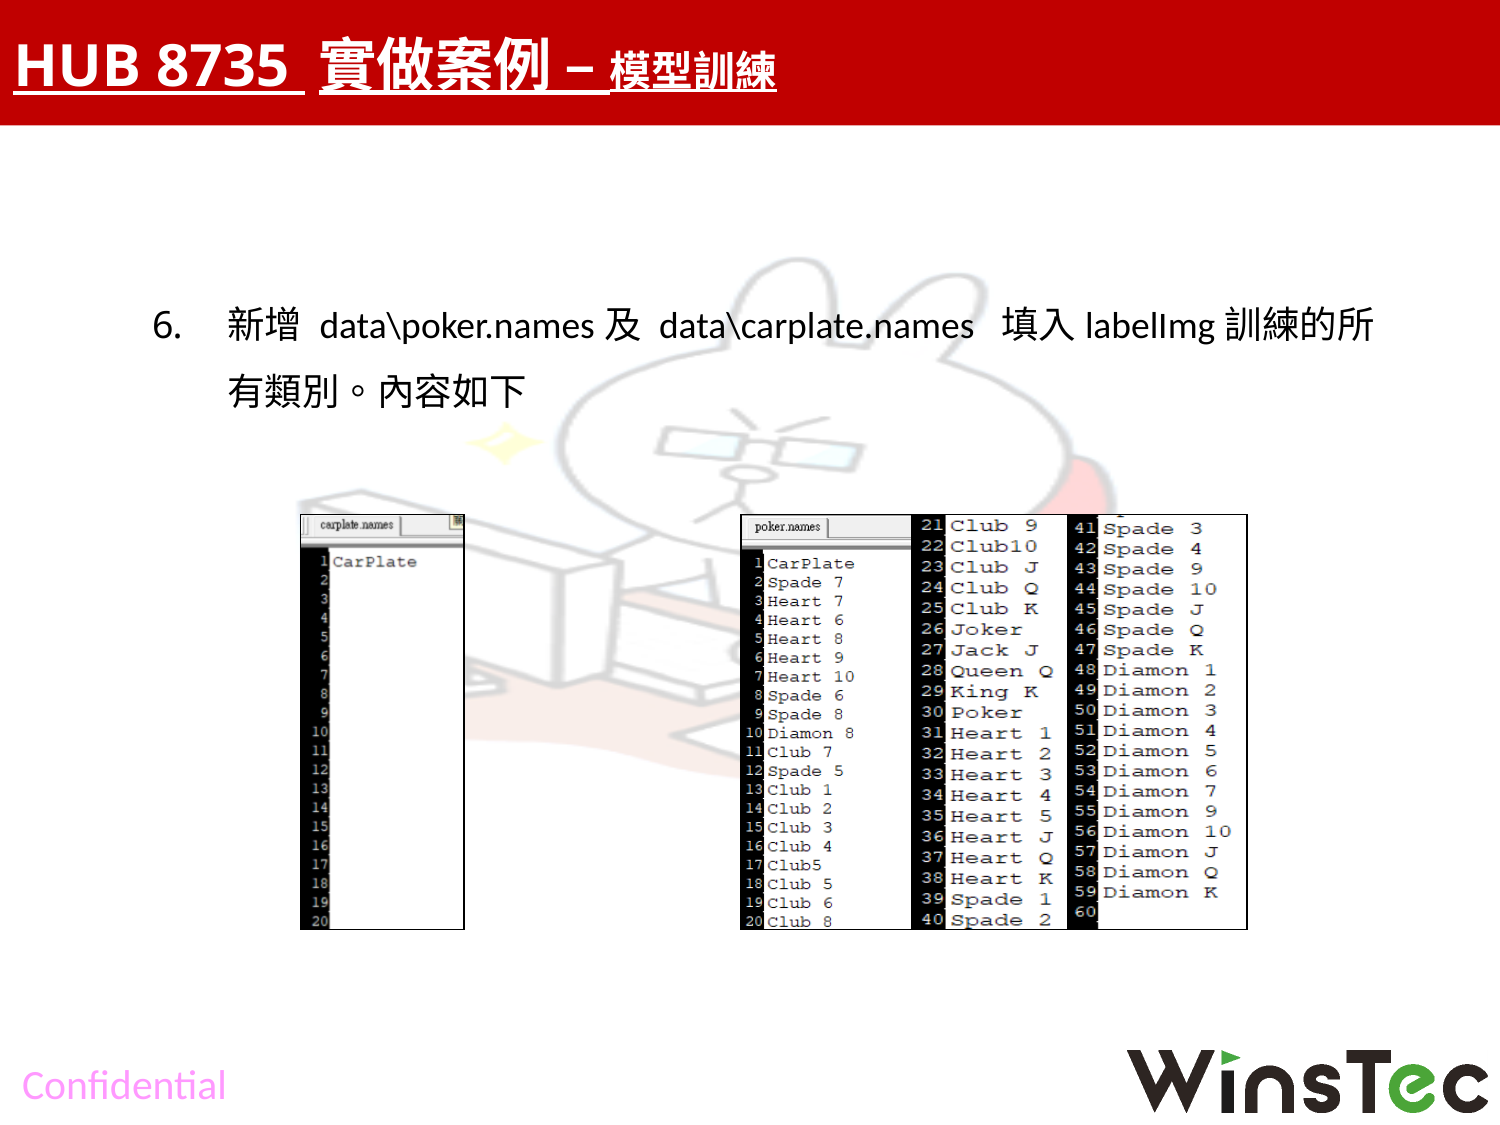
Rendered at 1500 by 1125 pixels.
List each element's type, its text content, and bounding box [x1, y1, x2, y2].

picture [254, 243, 1248, 929]
text_box [112, 208, 1400, 988]
slide_number 24 [1074, 1042, 1425, 1103]
picture [1127, 1049, 1489, 1113]
text_box 新增 data\poker.names及 data\carplate.names 填入labelImg訓練的所有類別。內容如下 [137, 233, 1425, 1013]
text_box HUB 8735 實做案例 – 模型訓練 [0, 0, 1500, 127]
text_box Confidential [0, 1050, 243, 1116]
